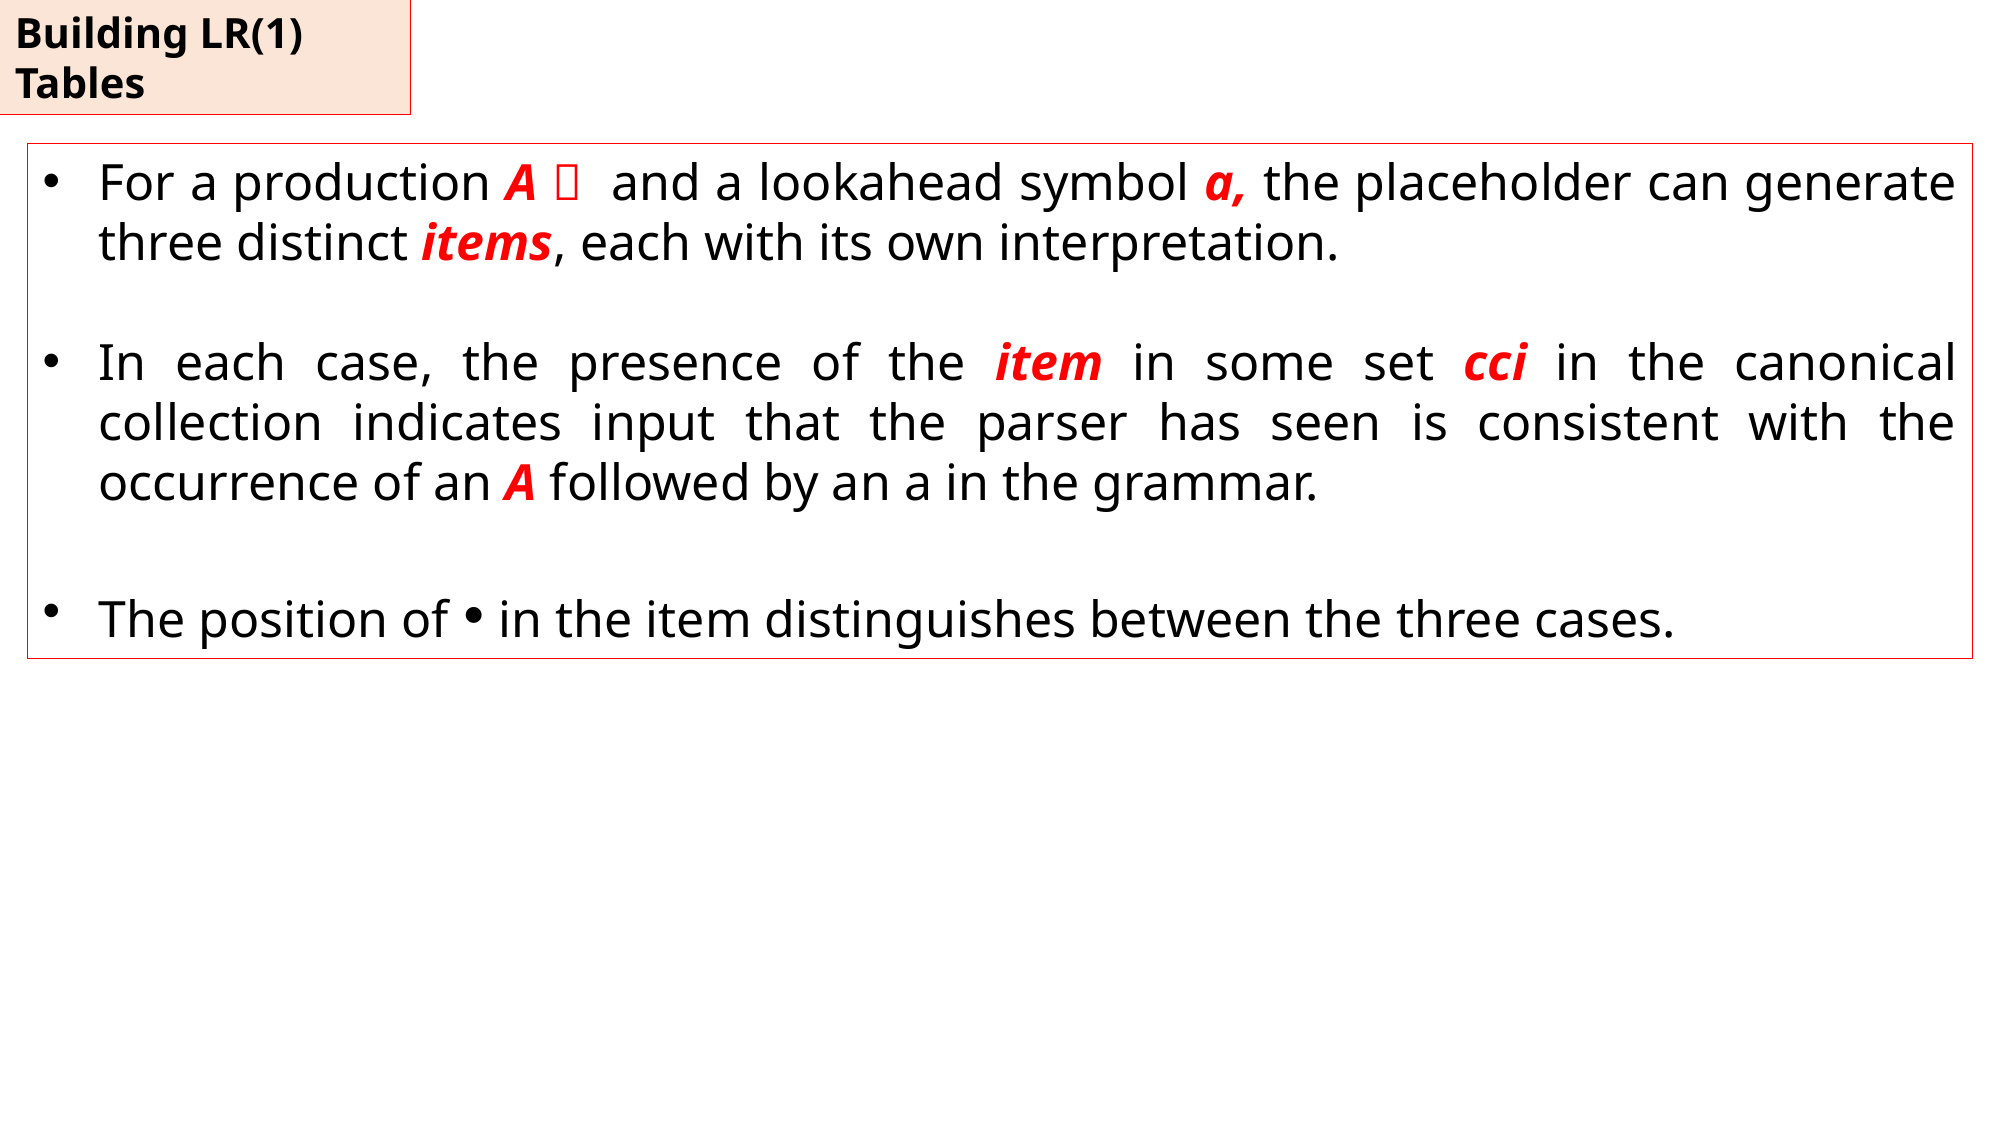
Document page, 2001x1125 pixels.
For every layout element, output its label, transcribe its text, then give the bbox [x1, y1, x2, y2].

text_box Building LR(1) Tables [0, 0, 411, 115]
